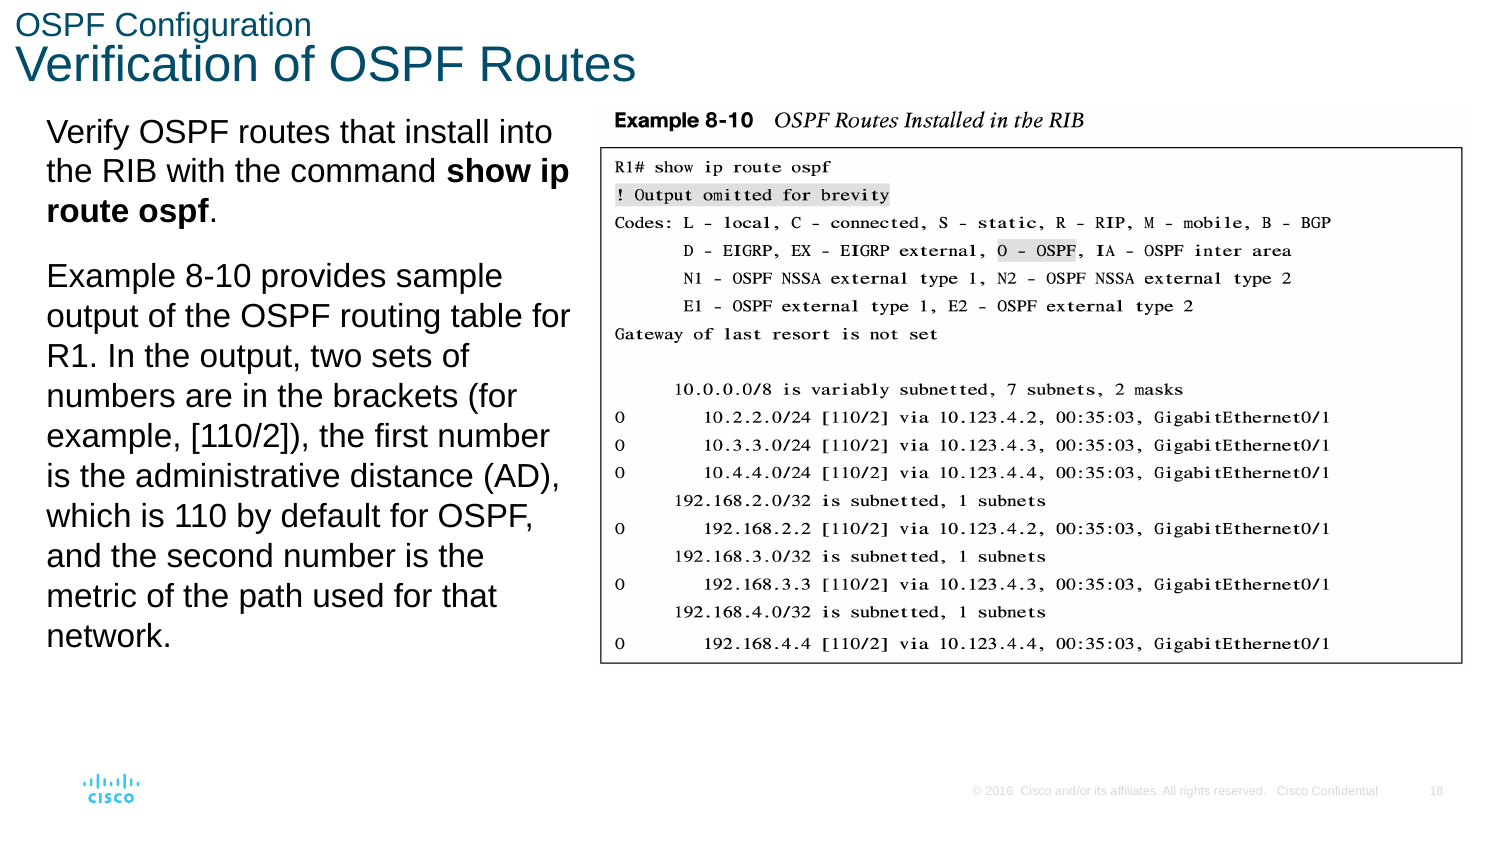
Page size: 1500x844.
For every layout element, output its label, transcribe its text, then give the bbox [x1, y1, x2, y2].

picture [595, 106, 1468, 669]
title OSPF Configuration Verification of OSPF Routes [0, 0, 1369, 103]
list Verify OSPF routes that install into the RIB with the command show ip route ospf. Example 8-10 provides sample output of the OSPF routing table for R1. In the output, two sets of numbers are in the brackets (for example, [110/2]), the first number is the administrative distance (AD), which is 110 by default for OSPF, and the second number is the metric of the path used for that network. [31, 102, 594, 700]
